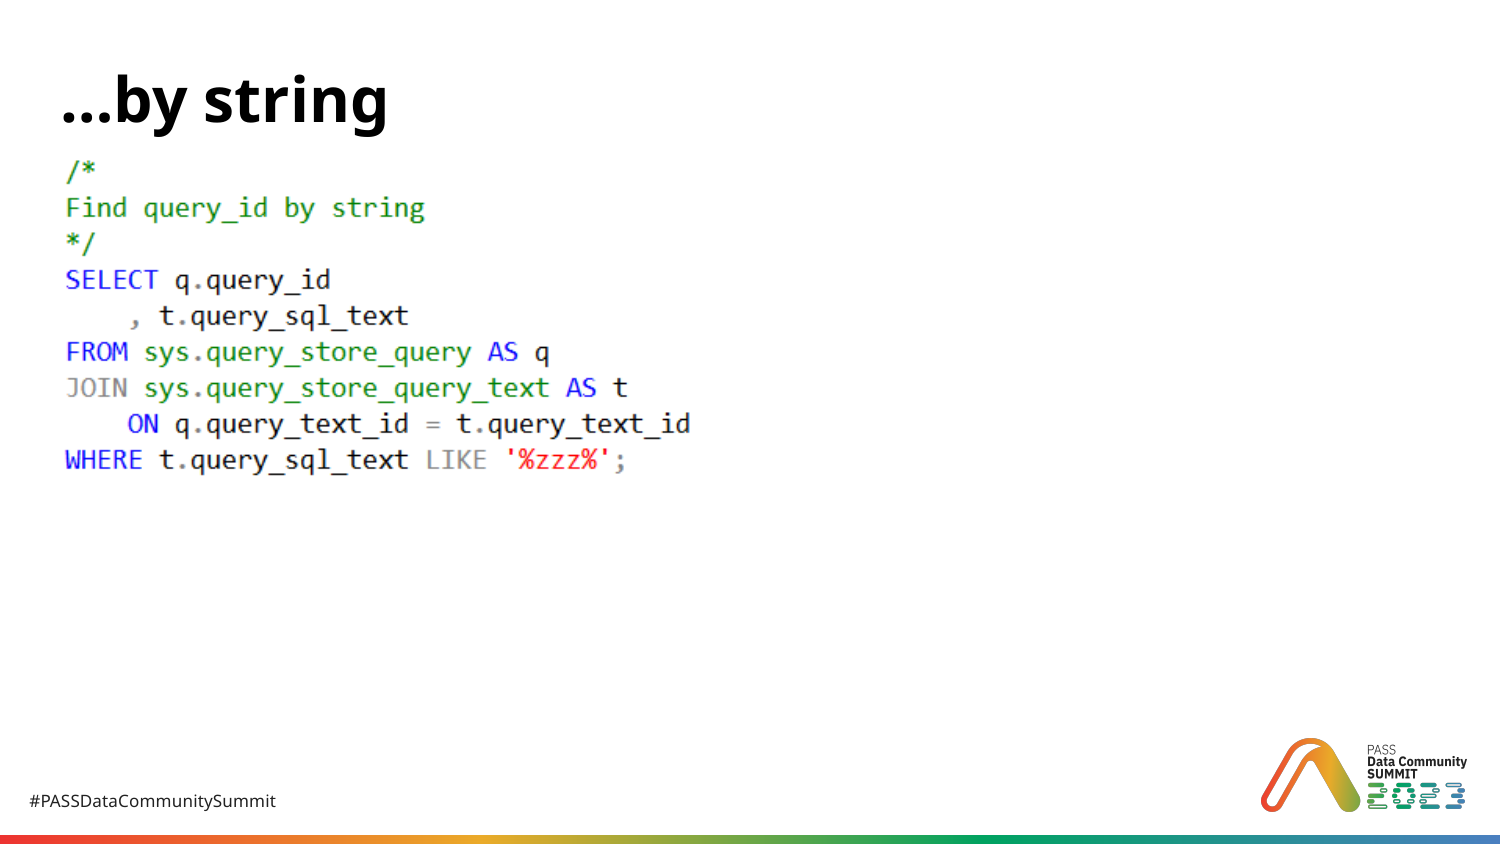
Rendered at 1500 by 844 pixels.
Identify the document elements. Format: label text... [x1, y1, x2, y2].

title …by string [45, 60, 1205, 224]
picture [1261, 738, 1467, 812]
picture [45, 142, 724, 491]
picture [0, 835, 1500, 844]
